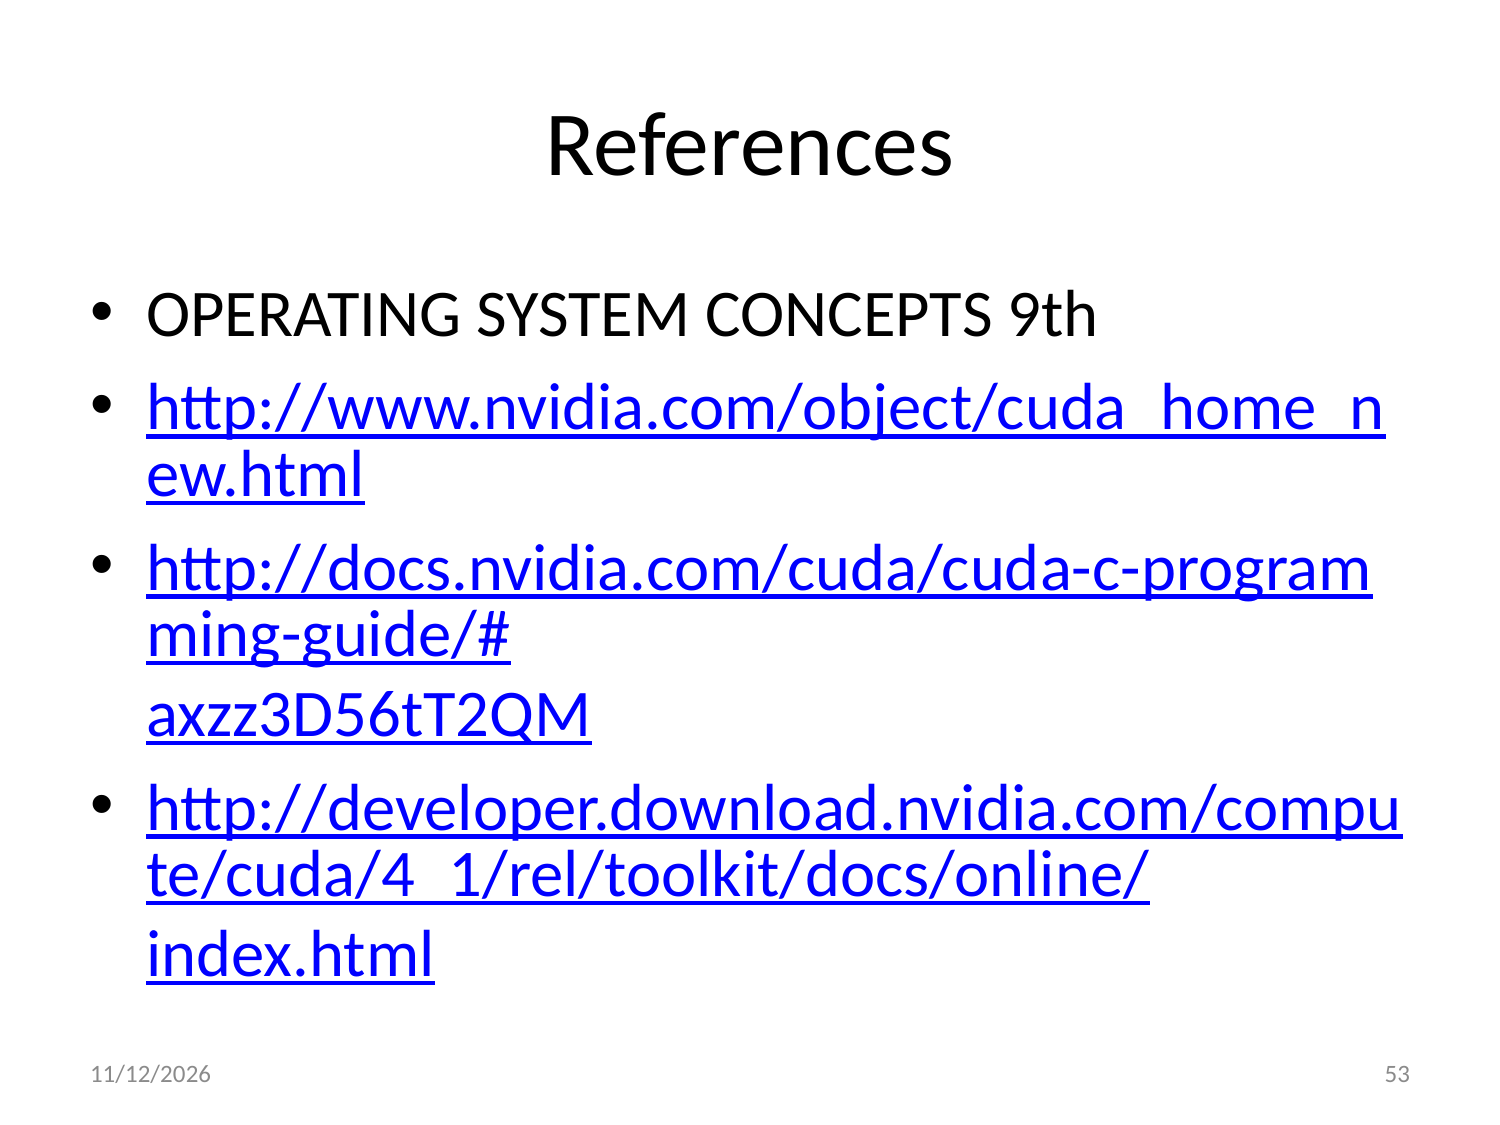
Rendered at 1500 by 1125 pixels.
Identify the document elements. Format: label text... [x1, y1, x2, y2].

title References [75, 45, 1425, 233]
list OPERATING SYSTEM CONCEPTS 9th http://www.nvidia.com/object/cuda_home_new.html http://docs.nvidia.com/cuda/cuda-c-programming-guide/#axzz3D56tT2QM http://developer.download.nvidia.com/compute/cuda/4_1/rel/toolkit/docs/online/index.html [75, 262, 1425, 1005]
slide_number 53 [1074, 1042, 1425, 1103]
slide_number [75, 1042, 425, 1103]
